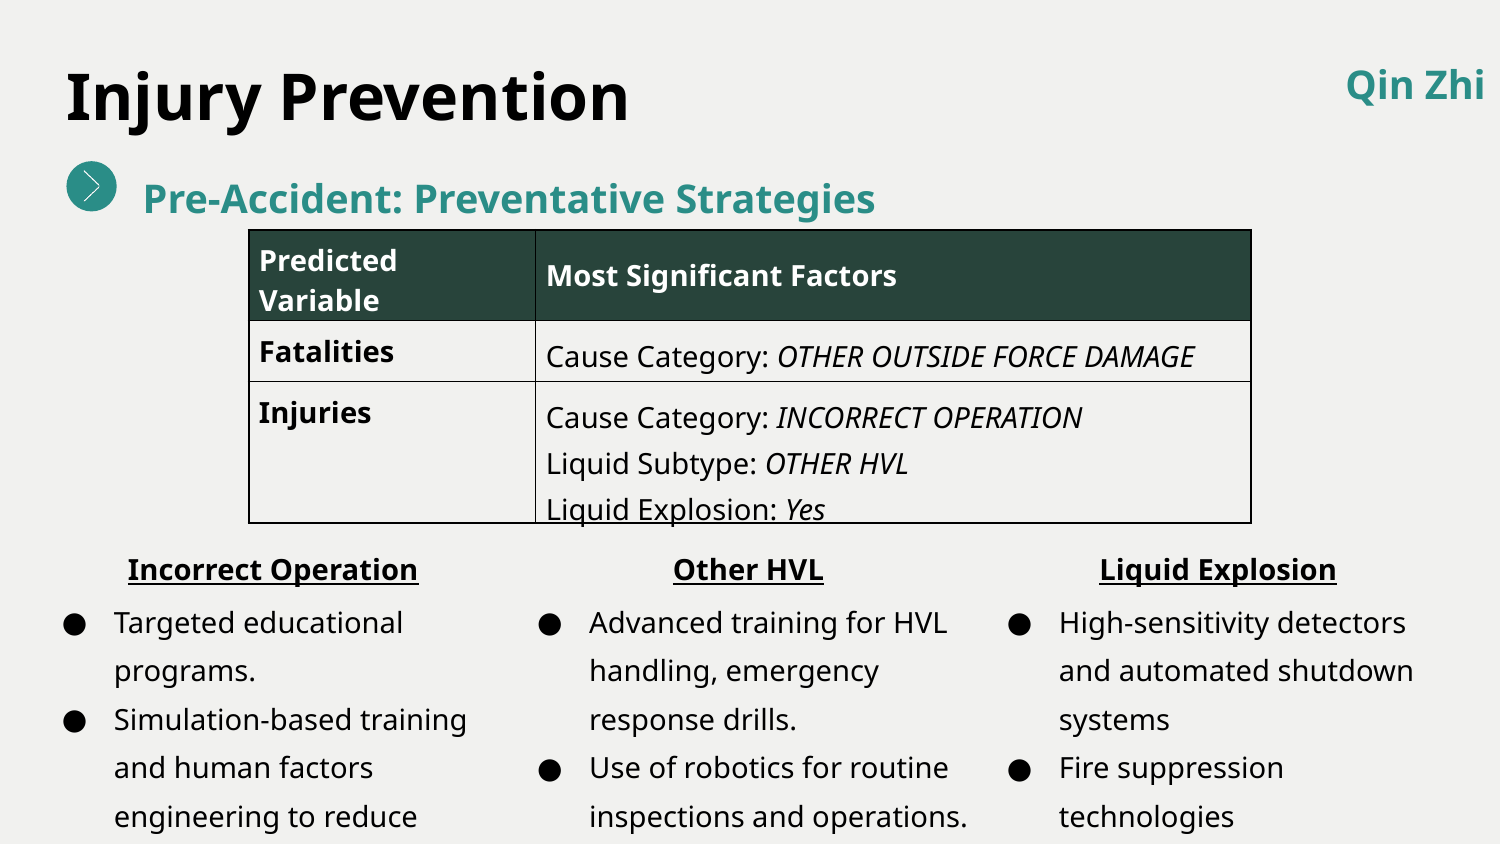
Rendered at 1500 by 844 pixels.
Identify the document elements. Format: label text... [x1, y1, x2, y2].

table_header Predicted Variable [250, 231, 535, 320]
table_cell Injuries [250, 382, 535, 522]
text_box Qin Zhi [1345, 41, 1500, 108]
text_box High-sensitivity detectors and automated shutdown systems Fire suppression technologies [983, 590, 1453, 834]
table_cell Fatalities [250, 321, 535, 381]
table_header Most Significant Factors [536, 231, 1250, 320]
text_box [66, 160, 117, 212]
text_box Pre-Accident: Preventative Strategies [142, 155, 914, 222]
text_box Injury Prevention [66, 39, 1426, 134]
table_cell Cause Category: INCORRECT OPERATION Liquid Subtype: OTHER HVL Liquid Explosion: Yes [536, 382, 1250, 522]
text_box Incorrect Operation [13, 538, 488, 587]
text_box Liquid Explosion [958, 538, 1478, 587]
text_box Targeted educational programs. Simulation-based training and human factors engineering to reduce human error. [38, 590, 508, 844]
text_box Other HVL [488, 538, 958, 587]
table_cell Cause Category: OTHER OUTSIDE FORCE DAMAGE [536, 321, 1250, 381]
text_box Advanced training for HVL handling, emergency response drills. Use of robotics for routine inspections and operations. [514, 590, 983, 834]
